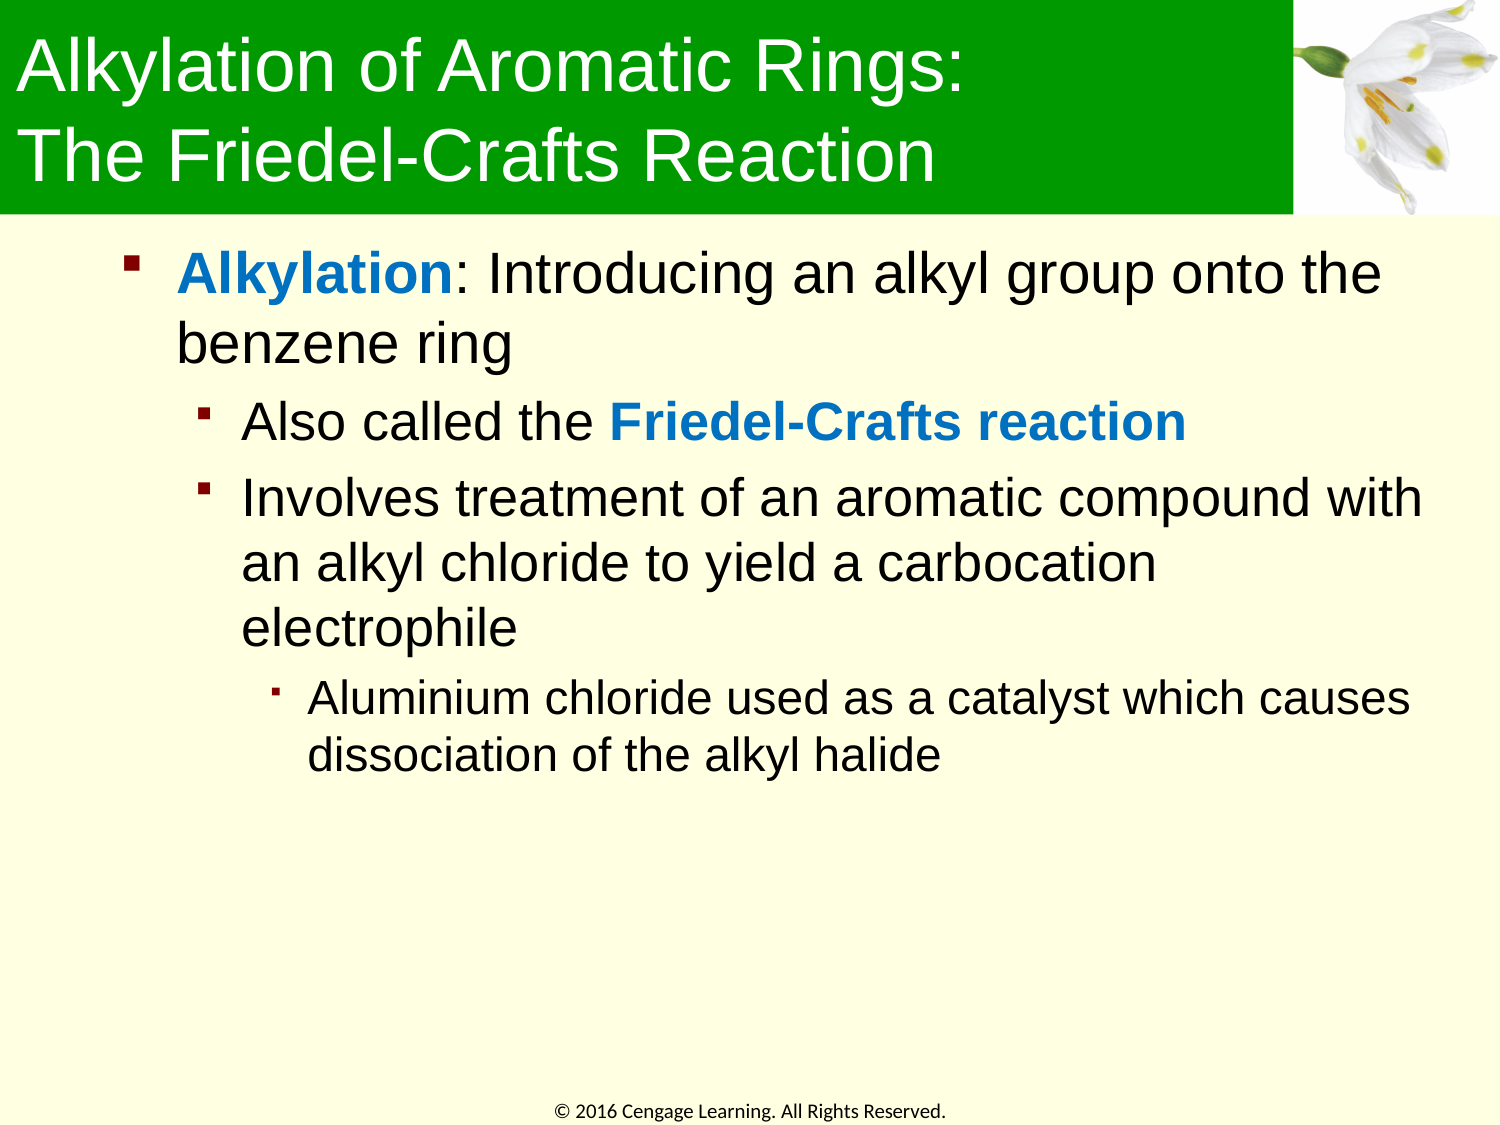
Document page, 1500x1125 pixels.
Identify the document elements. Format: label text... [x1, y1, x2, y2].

title Alkylation of Aromatic Rings: The Friedel-Crafts Reaction [0, 0, 1288, 213]
list Alkylation: Introducing an alkyl group onto the benzene ring Also called the Friedel-Crafts reaction Involves treatment of an aromatic compound with an alkyl chloride to yield a carbocation electrophile Aluminium chloride used as a catalyst which causes dissociation of the alkyl halide [103, 227, 1450, 1065]
picture [1293, 0, 1500, 215]
